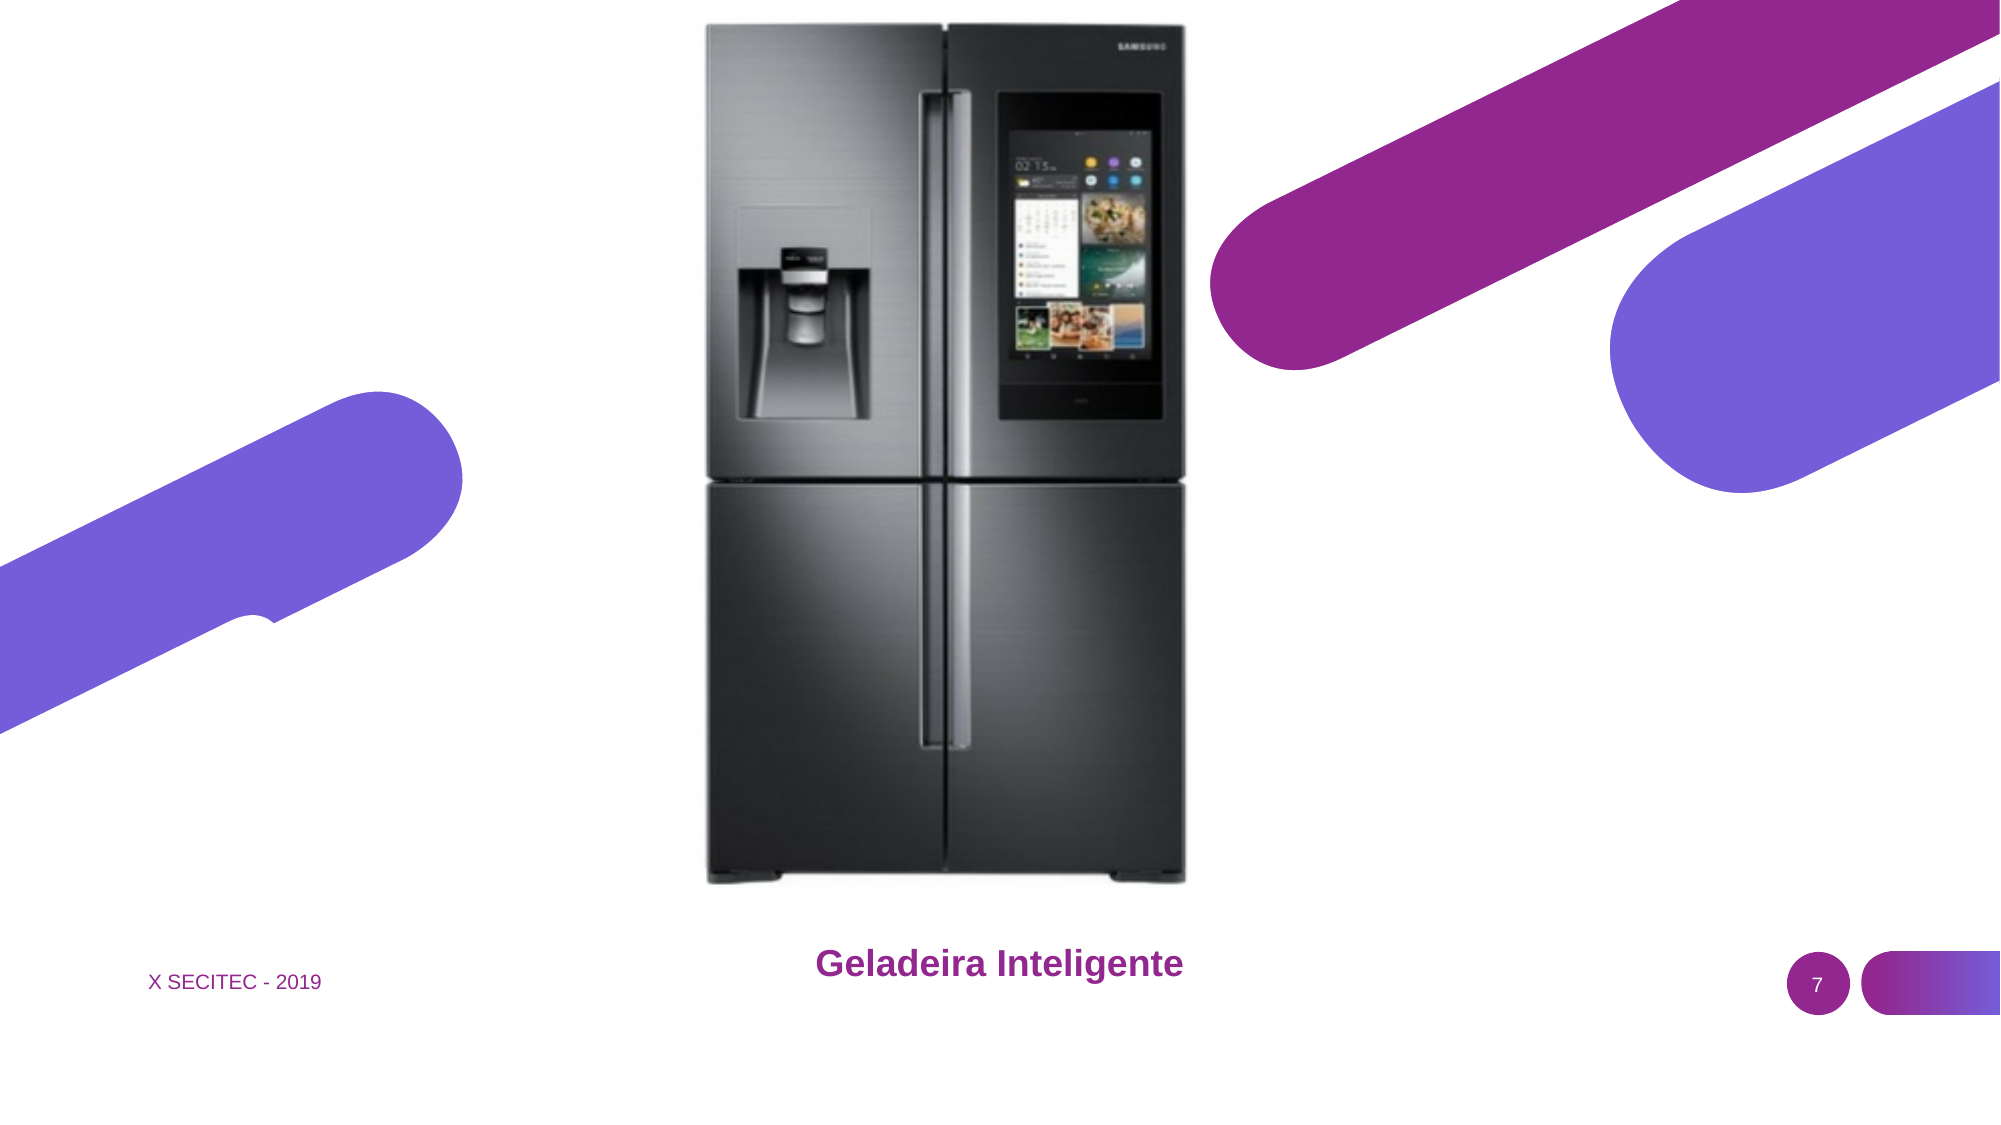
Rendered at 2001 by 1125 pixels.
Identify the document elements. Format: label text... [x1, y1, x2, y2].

list Geladeira Inteligente [395, 936, 1605, 1092]
footer X SECITEC - 2019 [133, 951, 525, 1011]
slide_number 7 [1772, 954, 1863, 1015]
picture [0, 0, 2000, 905]
